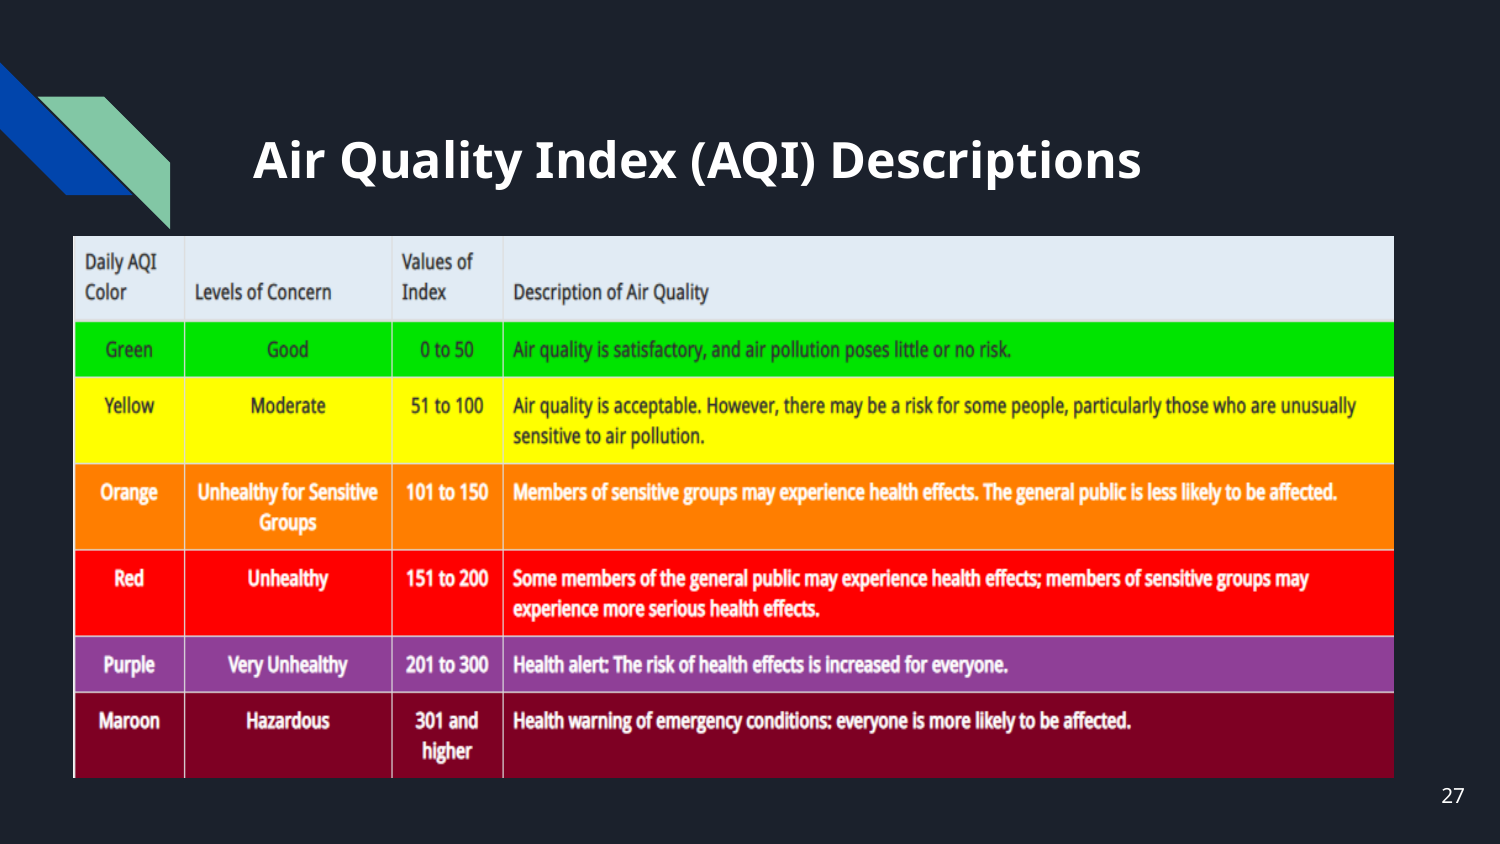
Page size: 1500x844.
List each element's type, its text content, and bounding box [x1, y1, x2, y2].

picture [73, 236, 1394, 778]
slide_number 27 [1389, 764, 1480, 830]
title Air Quality Index (AQI) Descriptions [238, 113, 1394, 236]
